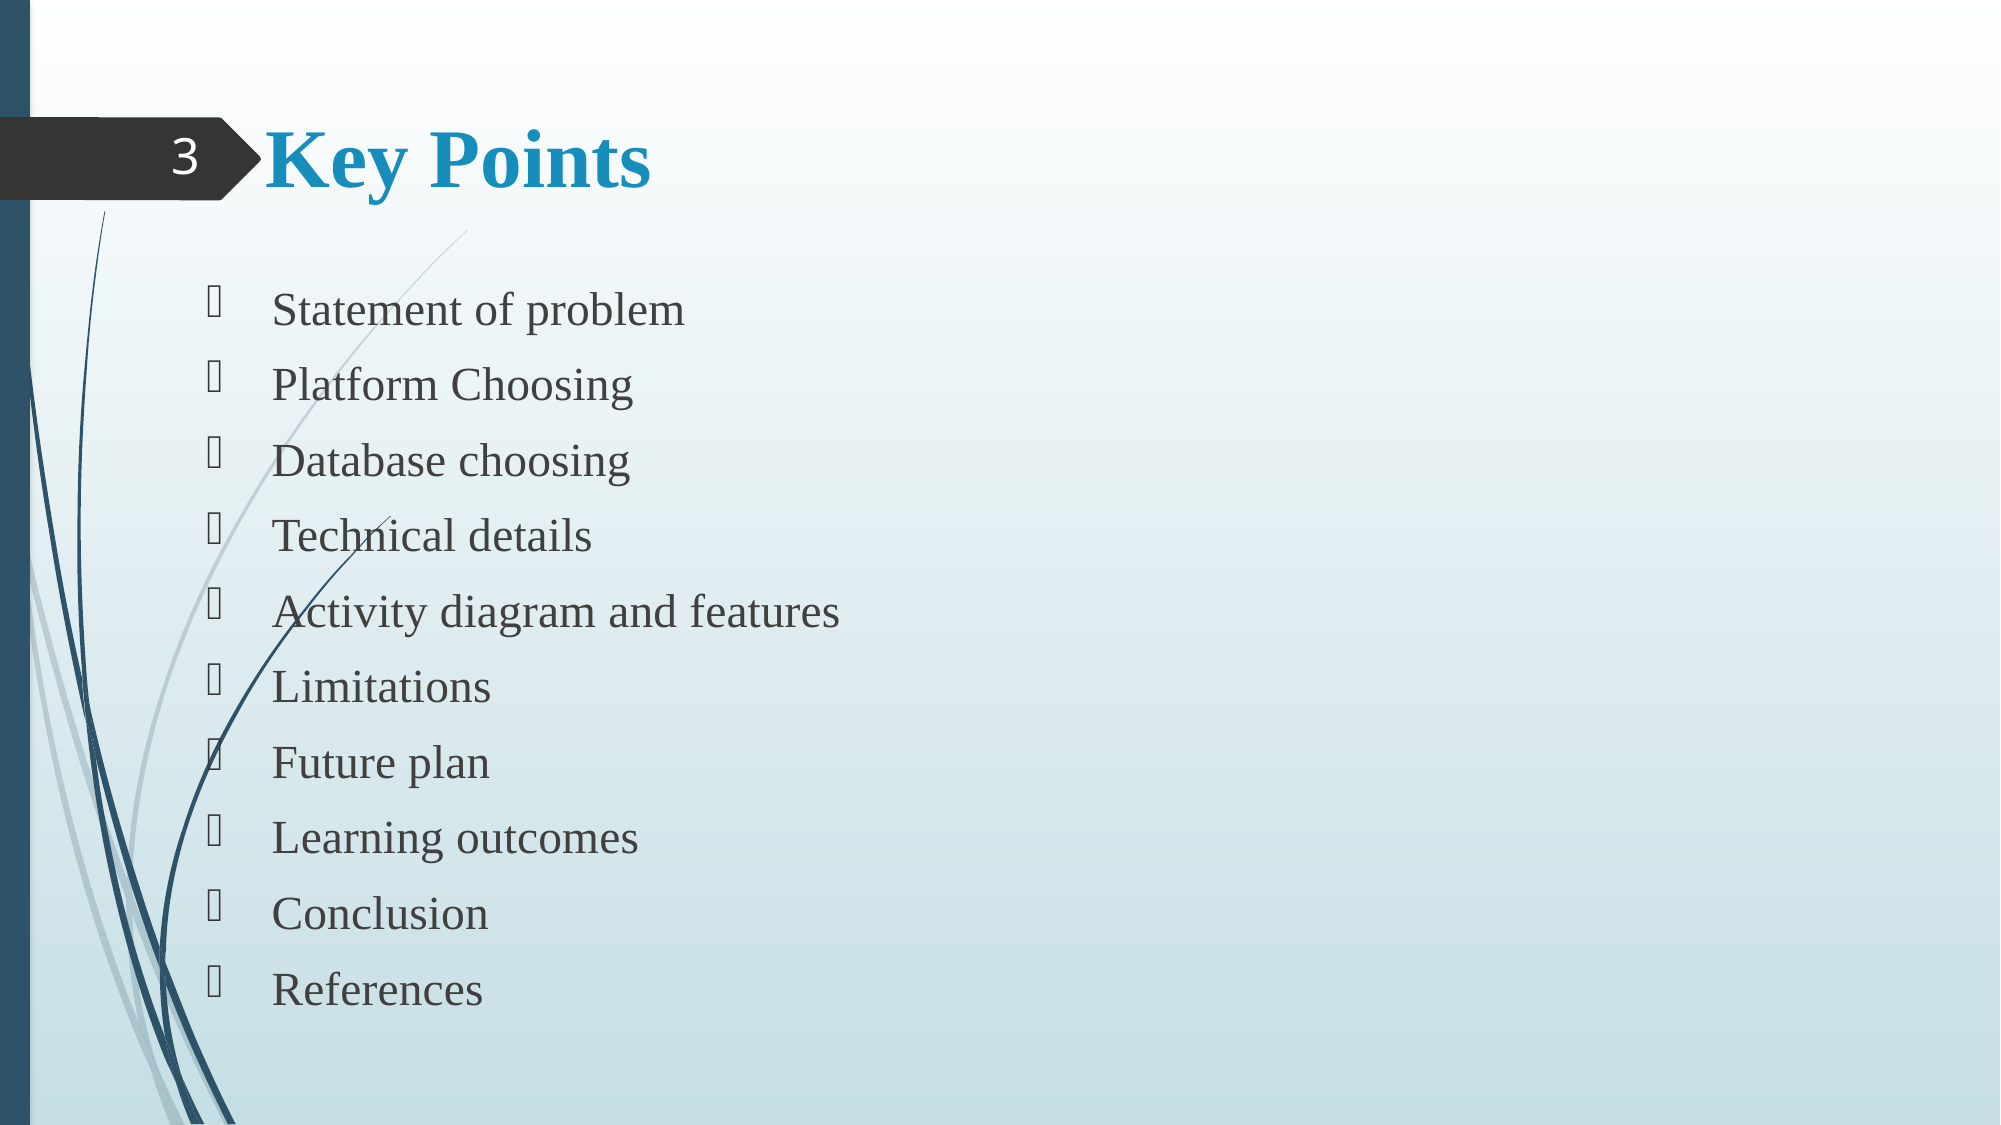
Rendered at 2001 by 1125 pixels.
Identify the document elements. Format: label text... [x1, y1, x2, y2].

list Statement of problem Platform Choosing Database choosing Technical details Activity diagram and features Limitations Future plan Learning outcomes Conclusion References [191, 194, 1716, 1030]
title Key Points [250, 96, 1876, 222]
slide_number 3 [87, 129, 216, 190]
